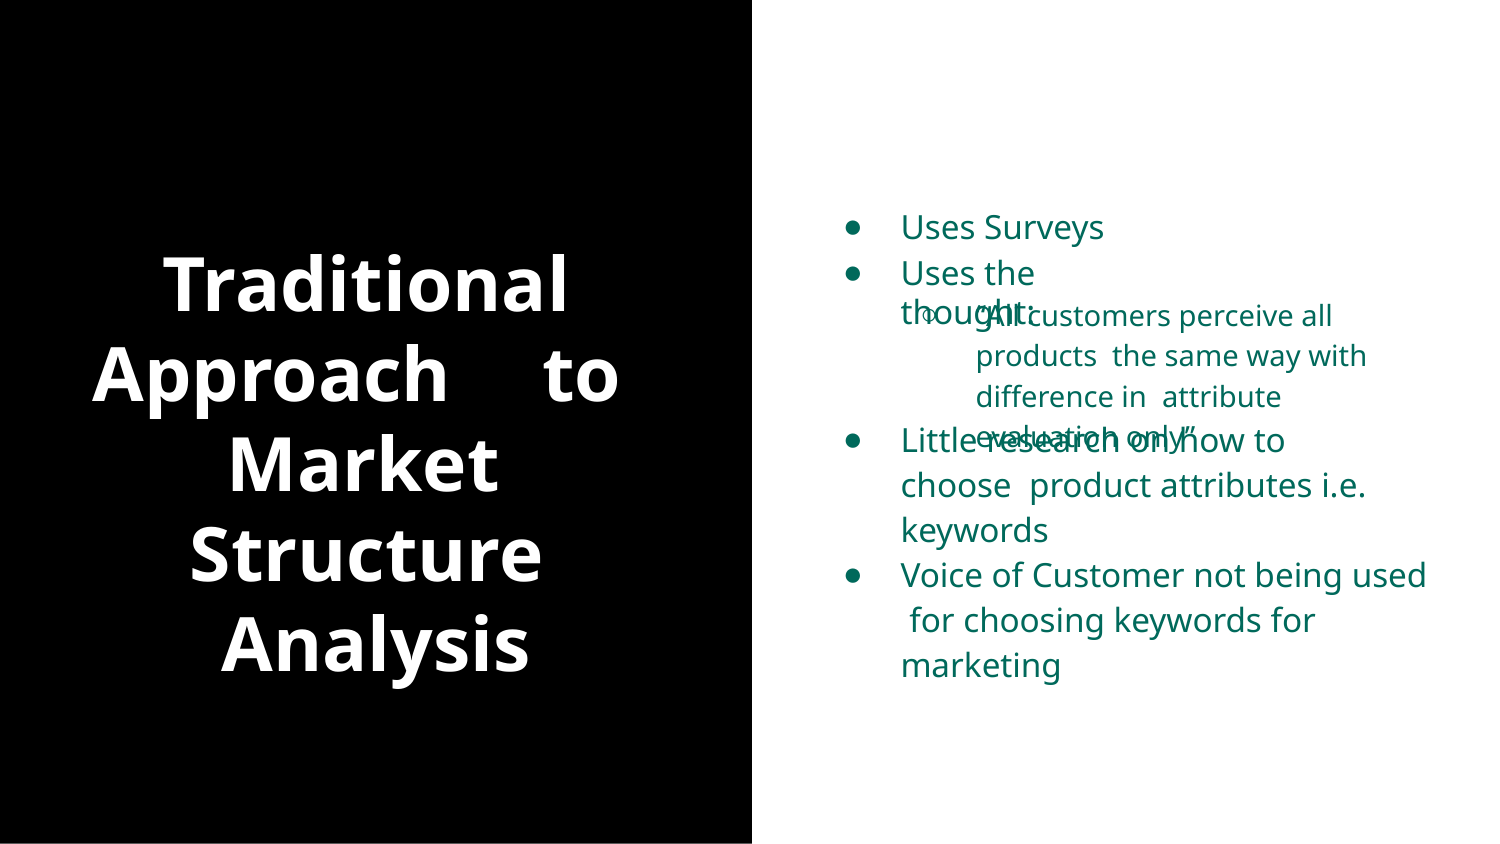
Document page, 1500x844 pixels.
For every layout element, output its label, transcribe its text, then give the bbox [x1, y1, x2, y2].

text_box Traditional Approach to Market Structure Analysis [82, 235, 670, 602]
text_box [0, 0, 752, 844]
text_box “All customers perceive all products the same way with difference in attribute evaluation only” [918, 289, 1424, 411]
text_box Little research on how to choose product attributes i.e. keywords Voice of Customer not being used for choosing keywords for marketing [840, 411, 1431, 597]
text_box Uses Surveys Uses the thought: [840, 199, 1159, 294]
